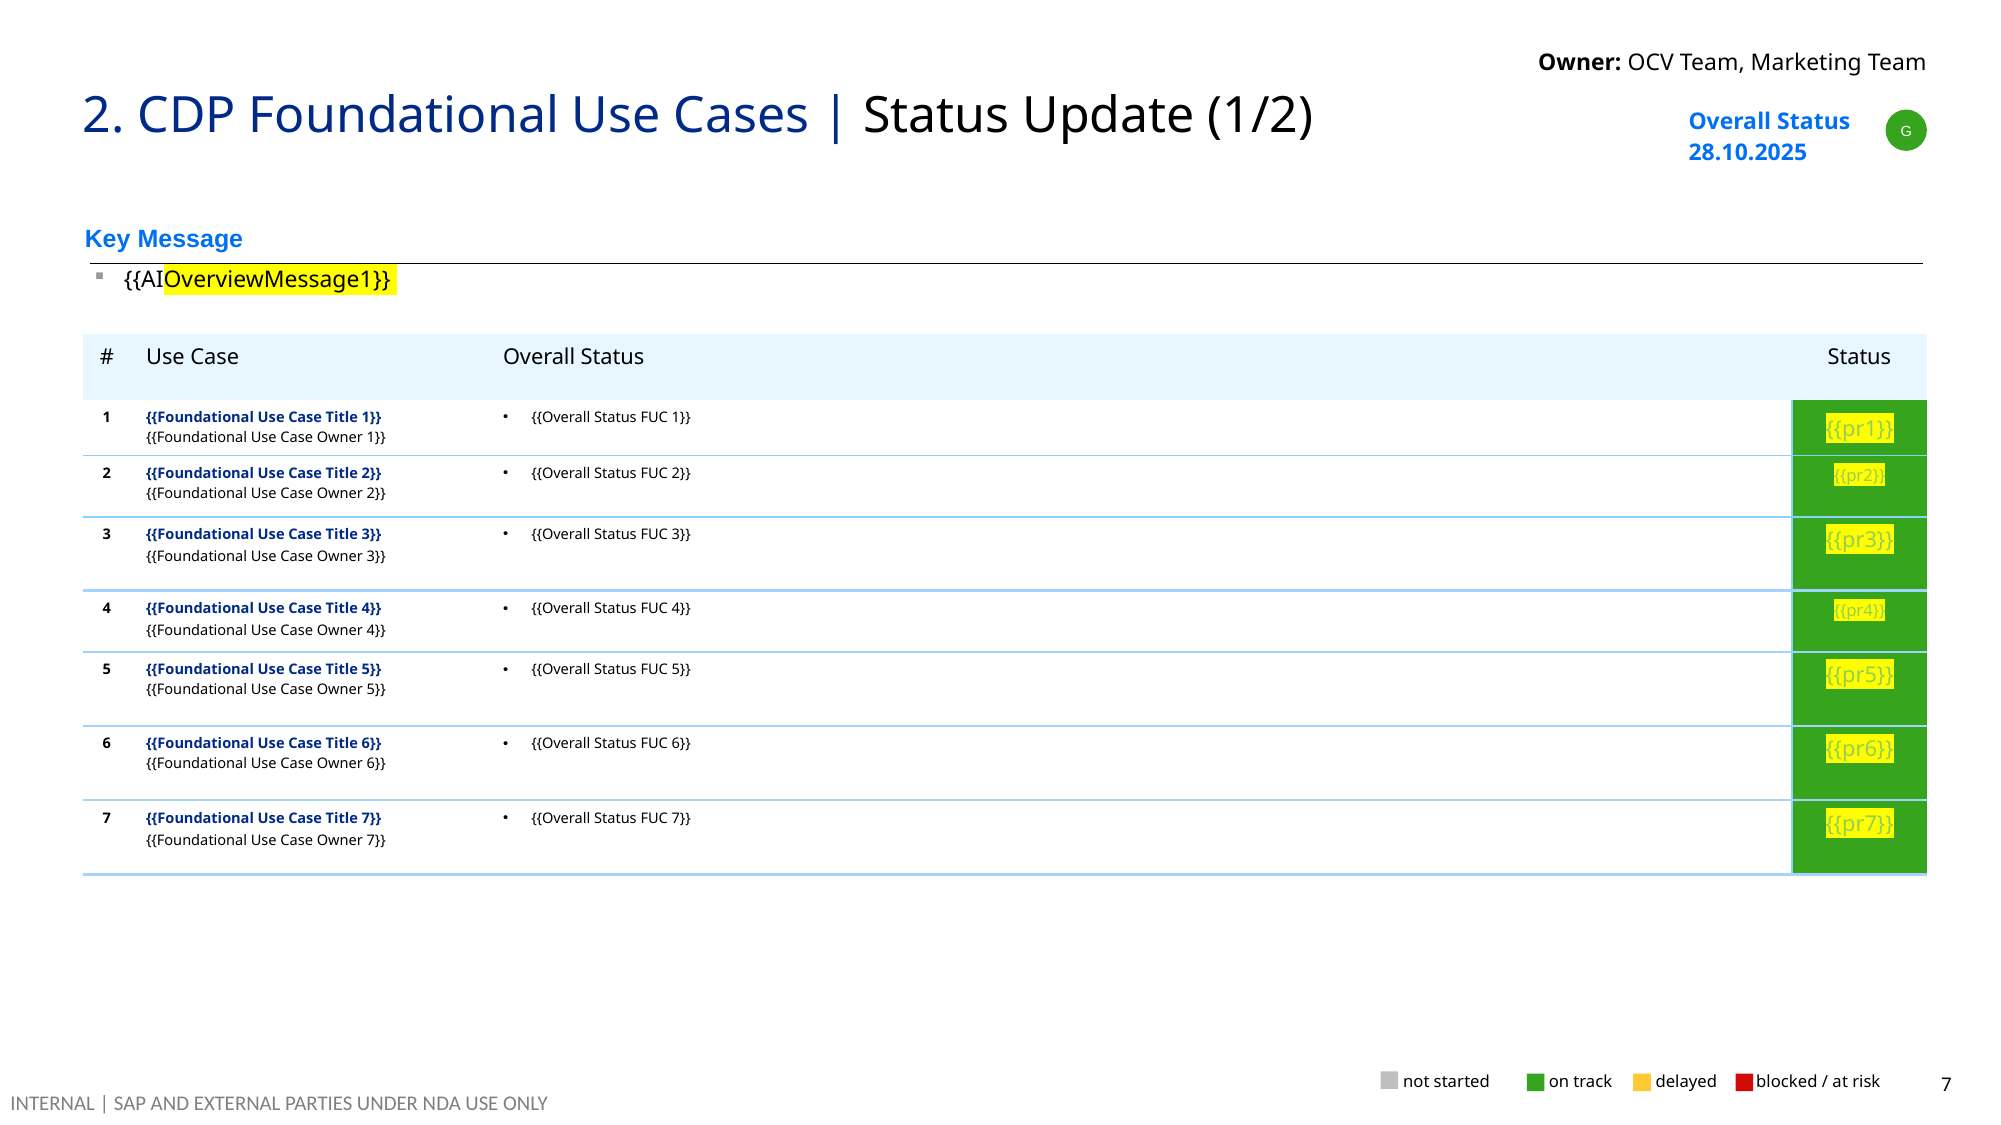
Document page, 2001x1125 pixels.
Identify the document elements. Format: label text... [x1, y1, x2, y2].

table_cell {{pr2}} [1793, 456, 1927, 516]
table_cell 6 [83, 727, 131, 799]
table_cell {{pr3}} [1793, 518, 1927, 589]
table_cell {{pr4}} [1793, 592, 1927, 651]
table_cell {{Overall Status FUC 4}} [488, 592, 1791, 651]
table_cell 5 [83, 653, 131, 725]
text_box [1380, 1070, 1879, 1117]
table_cell 3 [83, 518, 131, 589]
table_cell {{Overall Status FUC 3}} [488, 518, 1791, 589]
table_cell {{pr5}} [1793, 653, 1927, 725]
table_cell {{Overall Status FUC 7}} [488, 801, 1791, 873]
table_header Overall Status 28.10.2025 [1689, 105, 1853, 160]
table_header Status [1792, 334, 1927, 400]
text_box Key Message [84, 222, 271, 253]
table_cell {{Foundational Use Case Title 1}} {{Foundational Use Case Owner 1}} [131, 400, 488, 455]
table_header [1853, 105, 1990, 160]
text_box Owner: OCV Team, Marketing Team [1450, 47, 1927, 75]
table_cell {{Foundational Use Case Title 3}} {{Foundational Use Case Owner 3}} [131, 518, 488, 589]
table_cell 7 [83, 801, 131, 873]
table_cell {{pr7}} [1793, 801, 1927, 873]
table_cell {{Overall Status FUC 6}} [488, 727, 1791, 799]
table_cell 4 [83, 592, 131, 651]
table_header Use Case [131, 334, 488, 400]
table_header # [83, 334, 131, 400]
table_cell {{Foundational Use Case Title 6}} {{Foundational Use Case Owner 6}} [131, 727, 488, 799]
table_header Overall Status [488, 334, 1792, 400]
text_box {{AIOverviewMessage1}} [79, 257, 1911, 300]
table_cell {{Foundational Use Case Title 2}} {{Foundational Use Case Owner 2}} [131, 456, 488, 516]
table_cell {{pr6}} [1793, 727, 1927, 799]
table_cell {{Overall Status FUC 1}} [488, 400, 1791, 455]
table_cell {{Overall Status FUC 5}} [488, 653, 1791, 725]
table_cell 1 [83, 400, 131, 455]
table_cell {{Foundational Use Case Title 5}} {{Foundational Use Case Owner 5}} [131, 653, 488, 725]
table_cell {{Foundational Use Case Title 7}} {{Foundational Use Case Owner 7}} [131, 801, 488, 873]
table_cell {{Overall Status FUC 2}} [488, 456, 1791, 516]
table_cell 2 [83, 456, 131, 516]
table_cell {{pr1}} [1793, 400, 1927, 455]
text_box G [1885, 109, 1927, 151]
table_cell {{Foundational Use Case Title 4}} {{Foundational Use Case Owner 4}} [131, 592, 488, 651]
title 2. CDP Foundational Use Cases | Status Update (1/2) [82, 82, 1918, 144]
